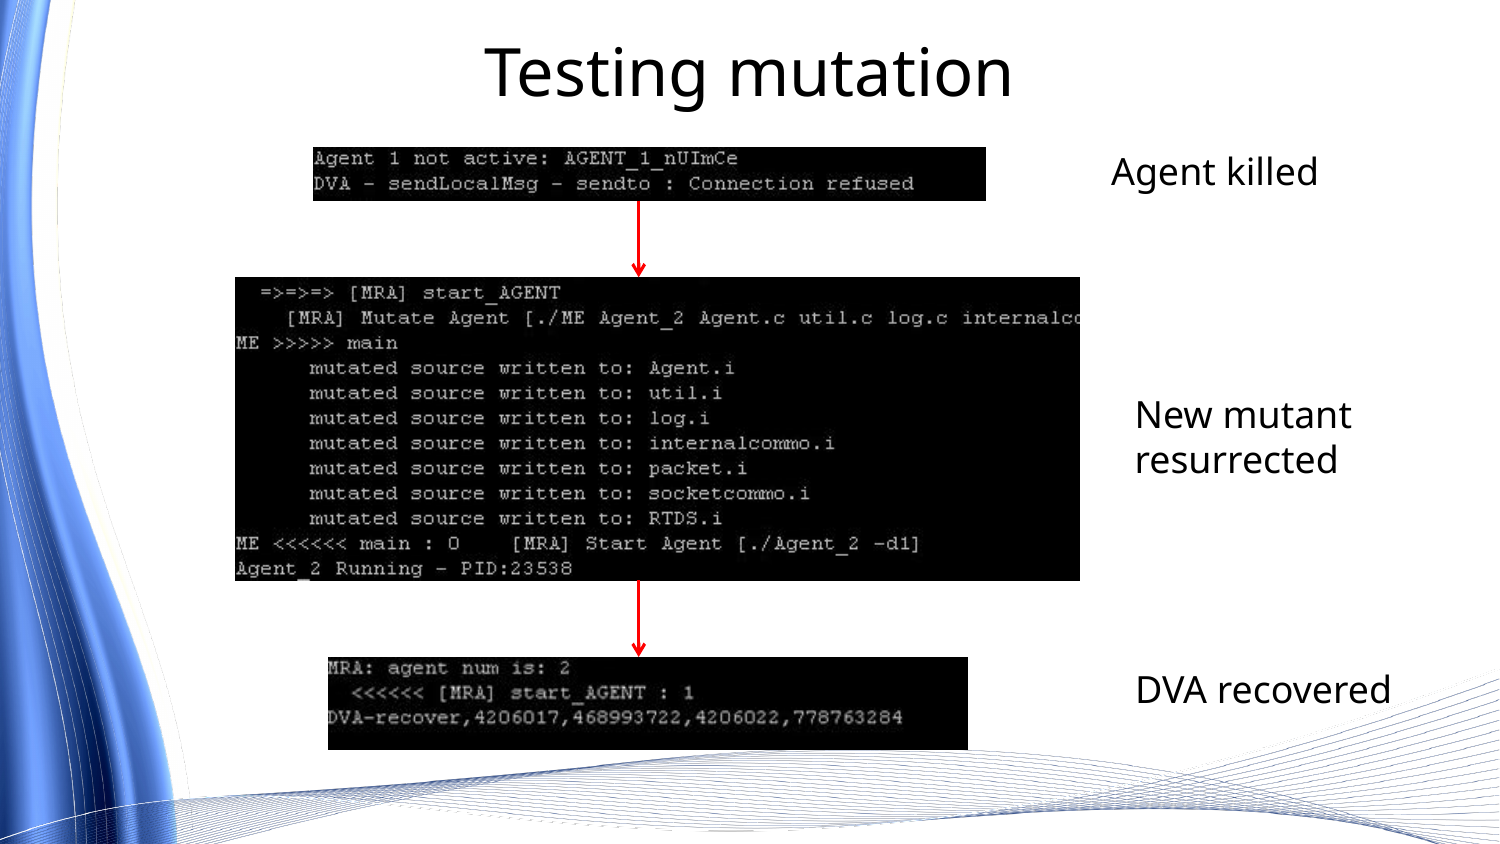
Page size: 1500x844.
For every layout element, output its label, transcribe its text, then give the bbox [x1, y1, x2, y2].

picture [235, 277, 1080, 581]
picture [313, 147, 986, 201]
title Testing mutation [75, 0, 1425, 141]
picture [328, 656, 968, 750]
text_box [0, 0, 137, 668]
text_box DVA recovered [1120, 658, 1407, 719]
text_box Agent killed [1096, 140, 1334, 201]
text_box New mutant resurrected [1119, 383, 1377, 489]
